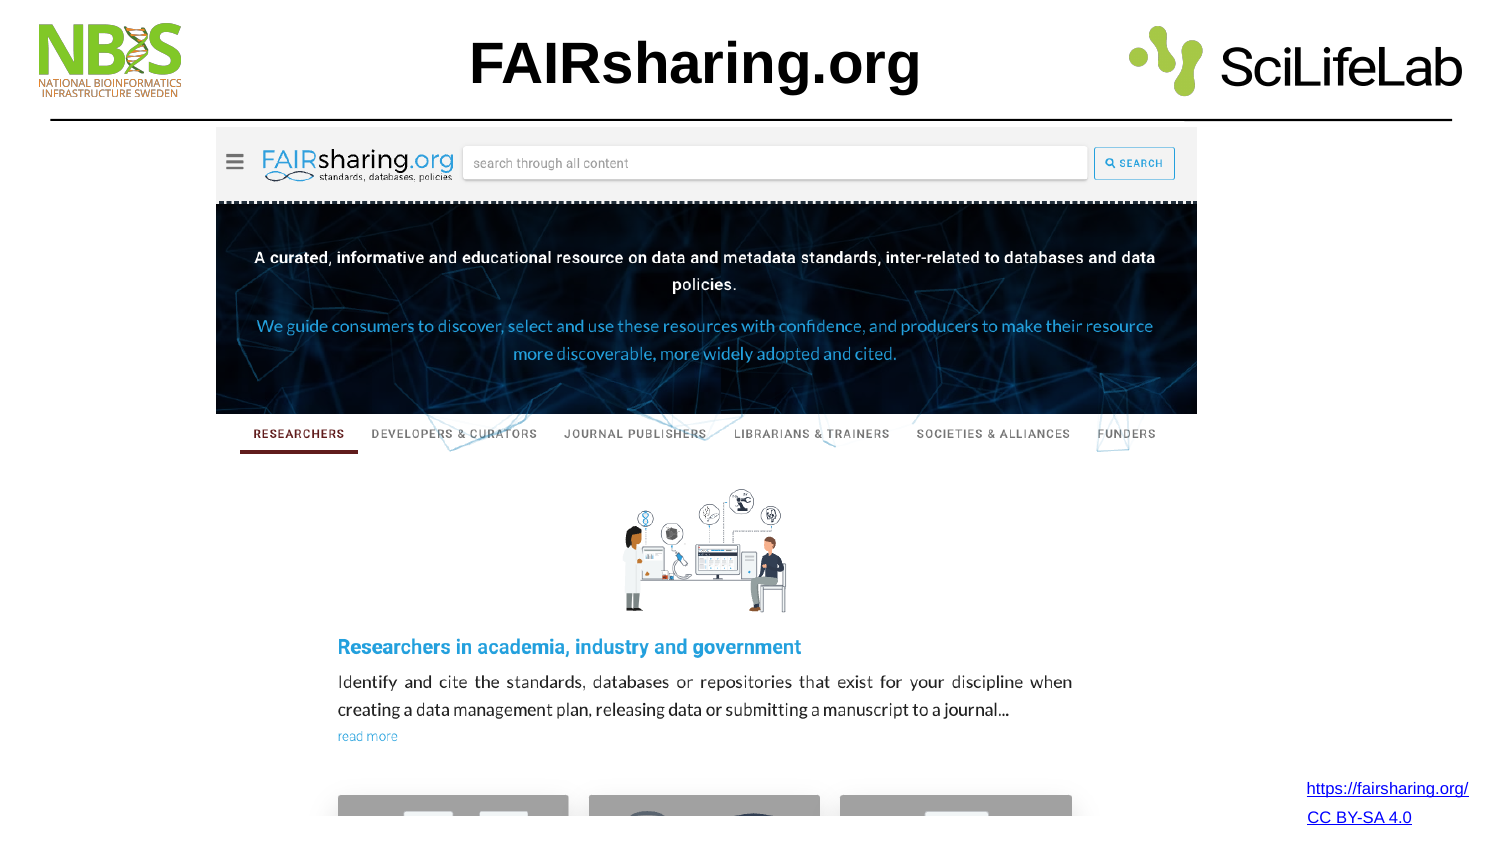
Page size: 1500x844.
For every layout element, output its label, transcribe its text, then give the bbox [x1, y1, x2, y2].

text_box https://fairsharing.org/ [1291, 777, 1498, 799]
title FAIRsharing.org [249, 25, 1142, 104]
picture [39, 23, 181, 97]
text_box CC BY-SA 4.0 [1292, 806, 1462, 827]
picture [216, 127, 1197, 816]
picture [1127, 24, 1464, 98]
